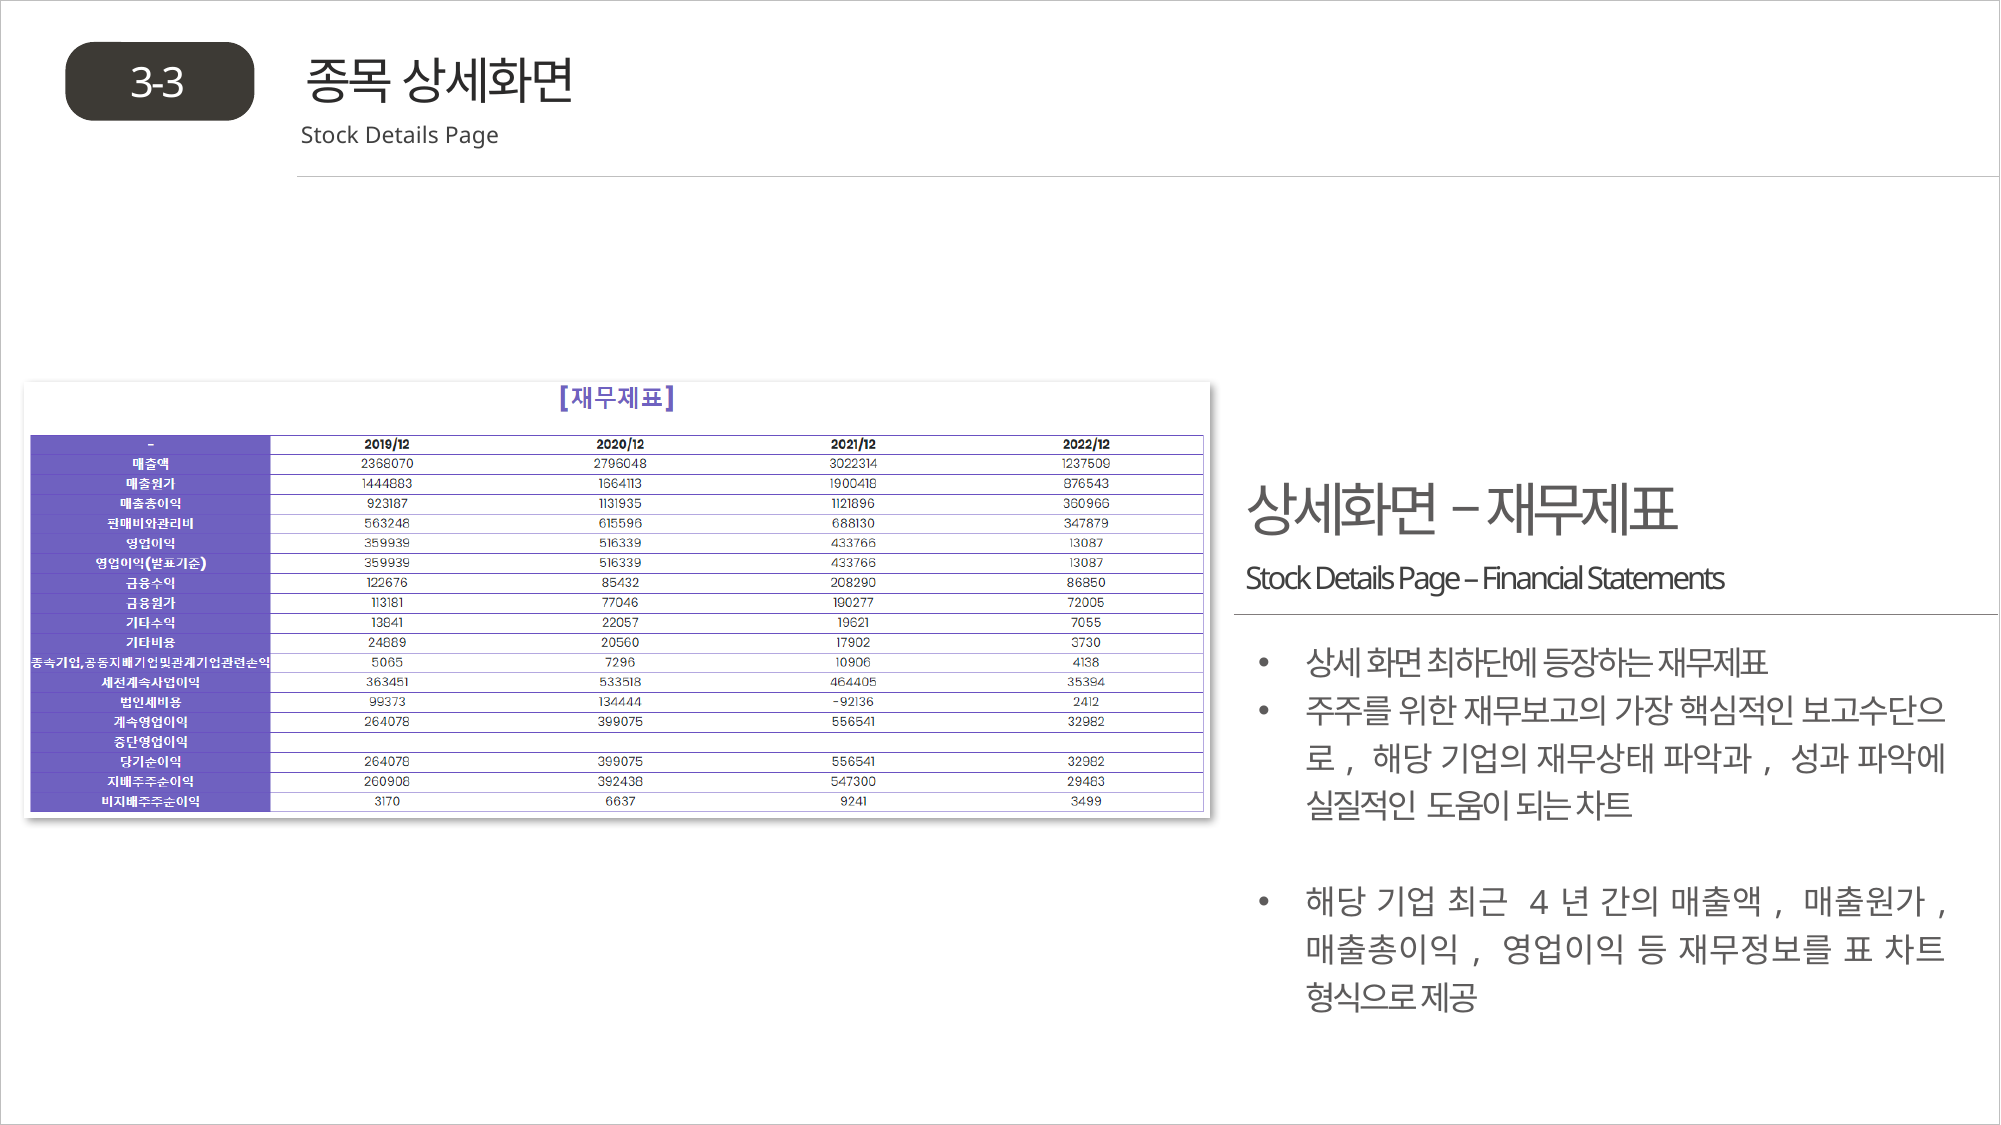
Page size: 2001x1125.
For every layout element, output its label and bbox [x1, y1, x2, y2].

picture [24, 382, 1210, 818]
text_box [0, 0, 2000, 1125]
